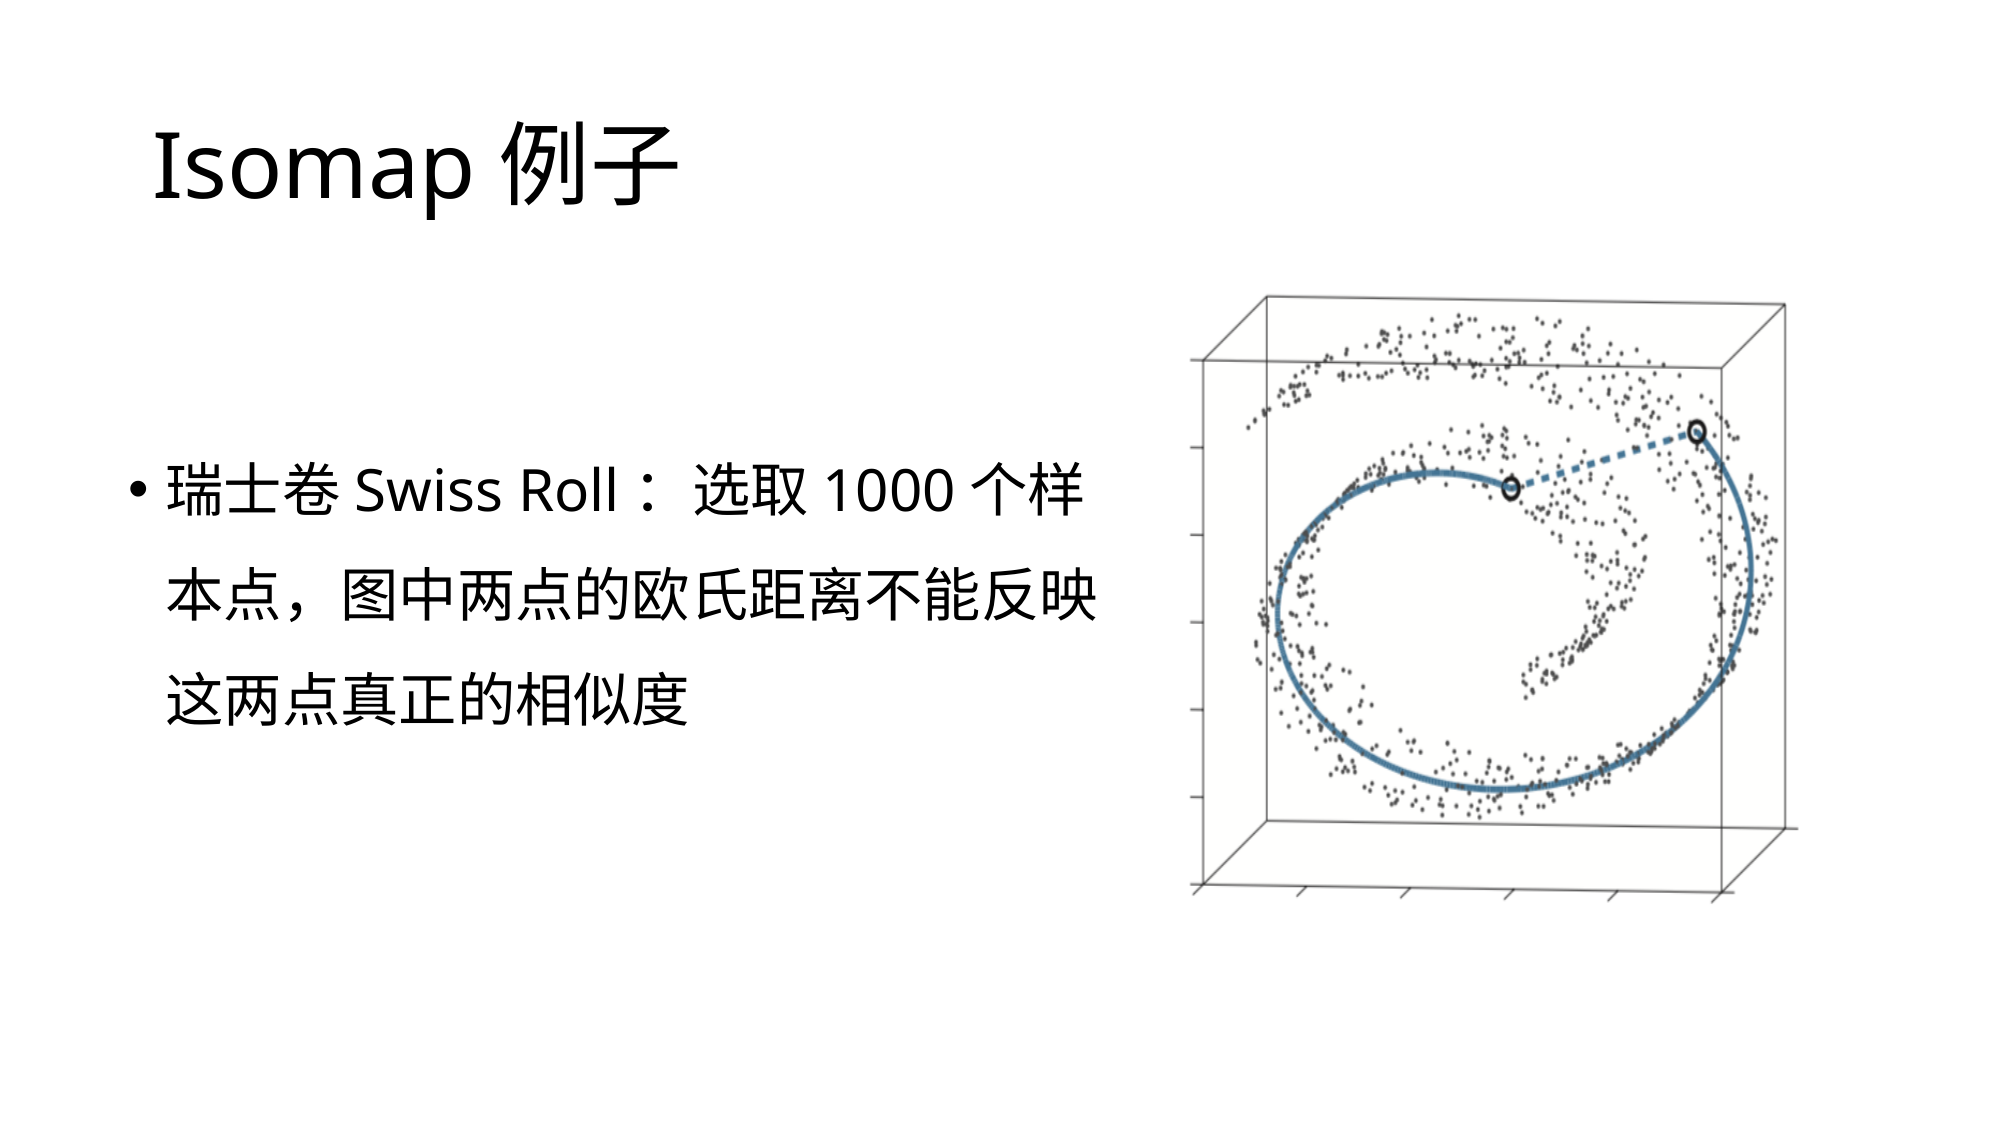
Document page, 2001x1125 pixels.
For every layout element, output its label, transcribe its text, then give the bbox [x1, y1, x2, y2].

list 瑞士卷Swiss Roll：选取1000个样本点，图中两点的欧氏距离不能反映这两点真正的相似度 [113, 411, 1114, 1125]
picture [1179, 277, 1816, 918]
title Isomap例子 [137, 59, 1863, 278]
